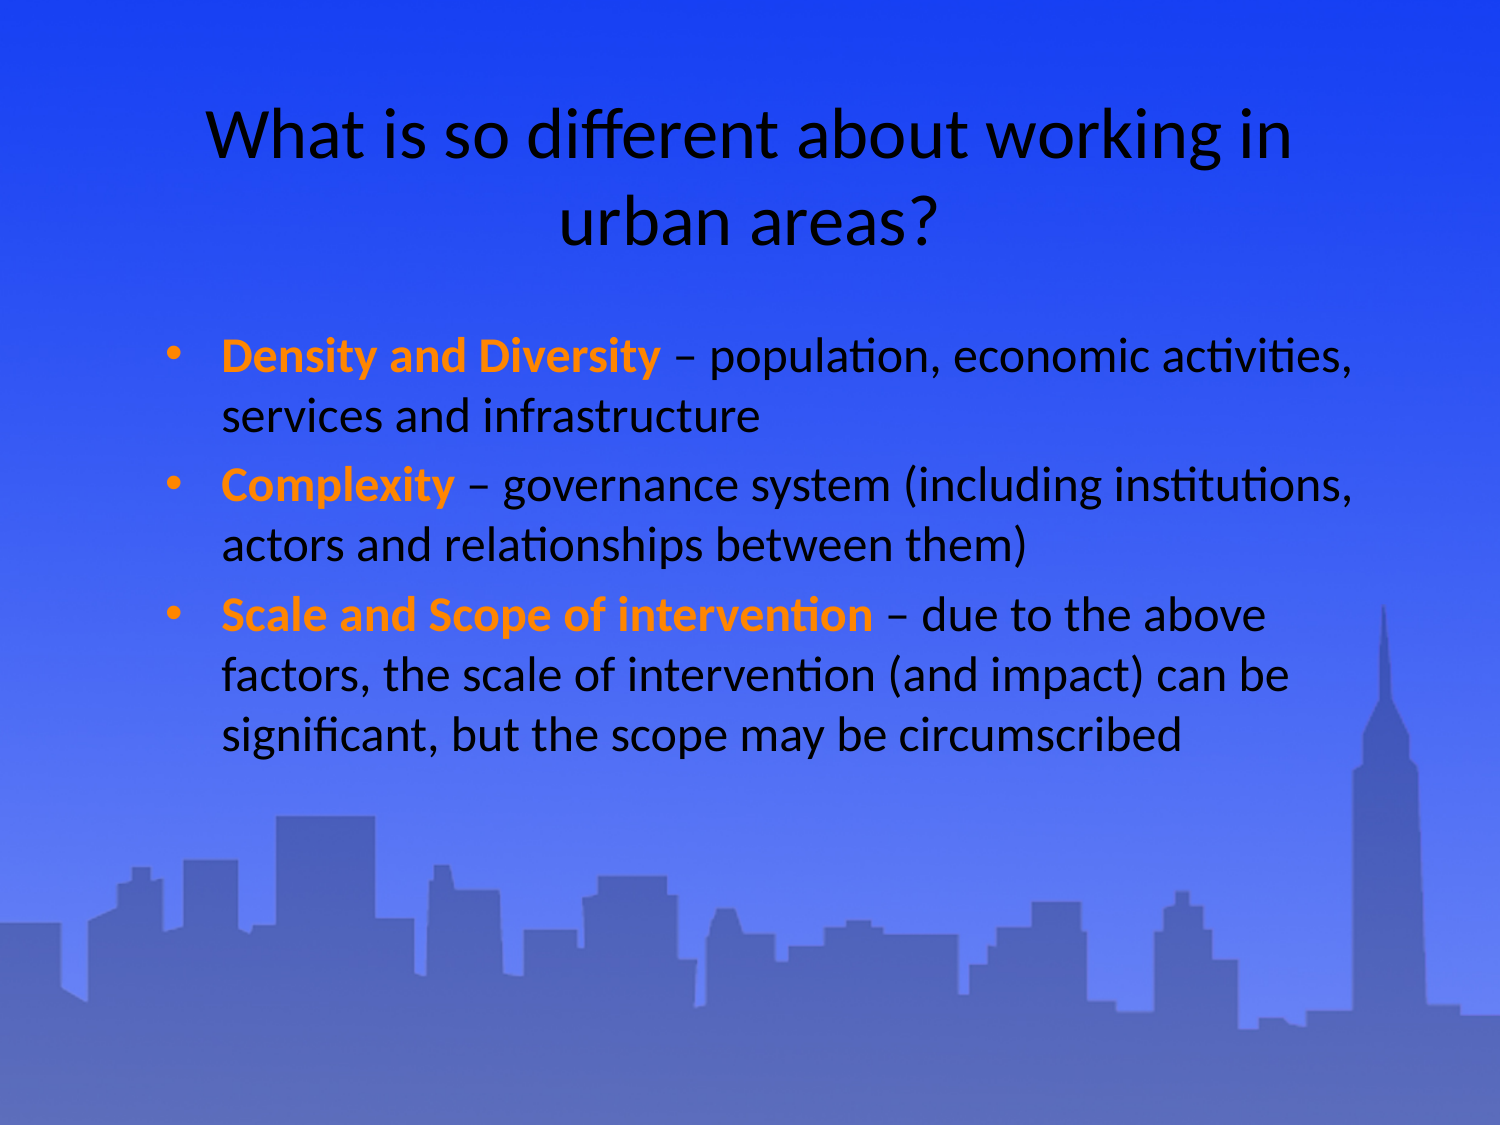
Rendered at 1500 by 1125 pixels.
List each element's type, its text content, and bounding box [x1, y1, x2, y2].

title What is so different about working in urban areas? [150, 78, 1350, 268]
list Density and Diversity – population, economic activities, services and infrastructure Complexity – governance system (including institutions, actors and relationships between them) Scale and Scope of intervention – due to the above factors, the scale of intervention (and impact) can be significant, but the scope may be circumscribed [150, 314, 1428, 939]
picture [0, 0, 1500, 1125]
